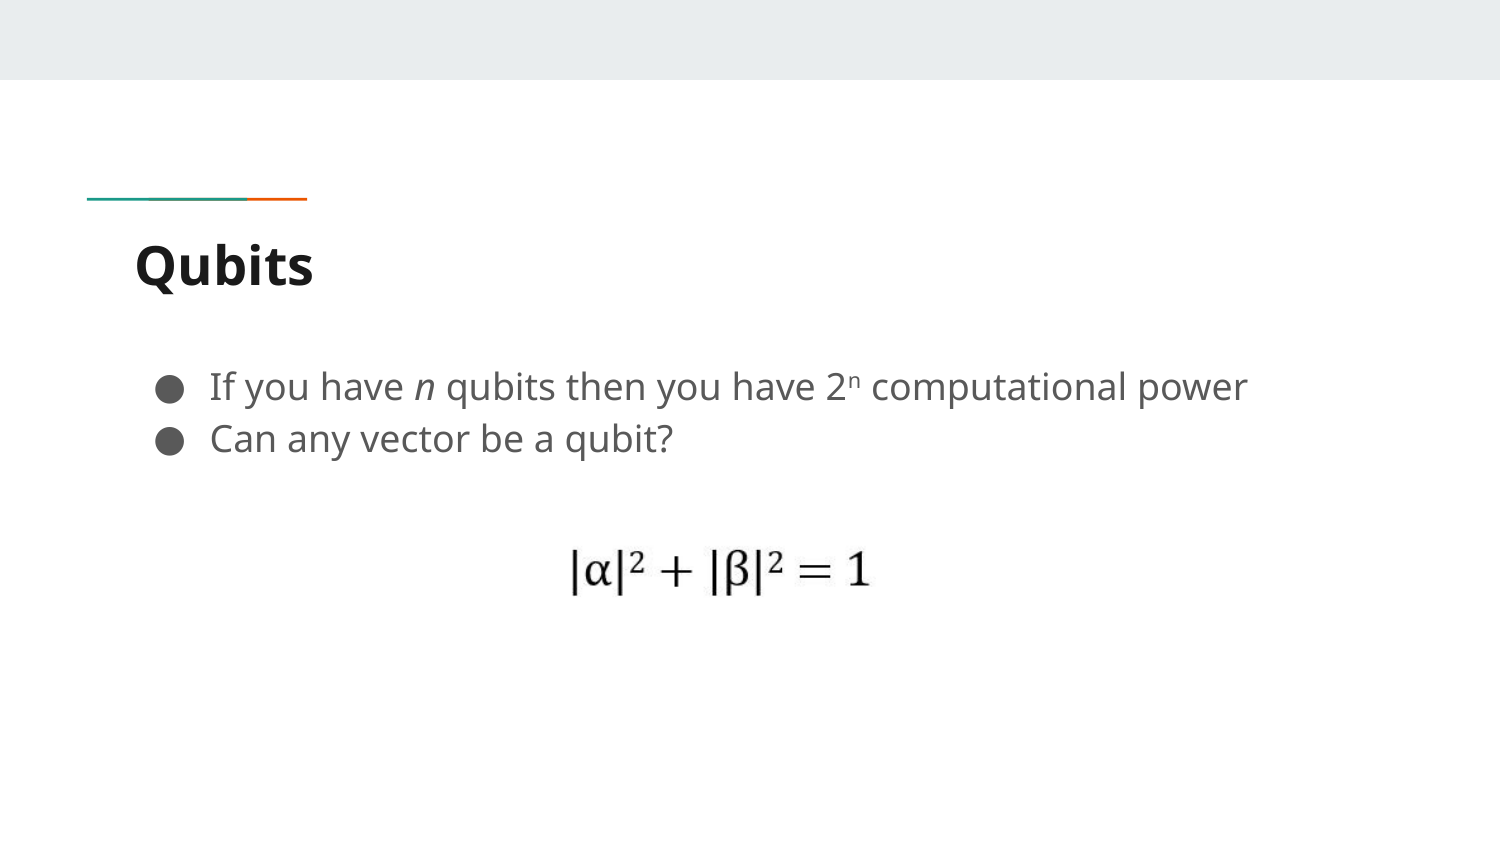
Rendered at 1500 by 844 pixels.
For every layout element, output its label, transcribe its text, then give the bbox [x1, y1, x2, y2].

title Qubits [119, 216, 1381, 305]
picture [309, 475, 1191, 639]
list If you have n qubits then you have 2n computational power Can any vector be a qubit? [119, 341, 1381, 712]
